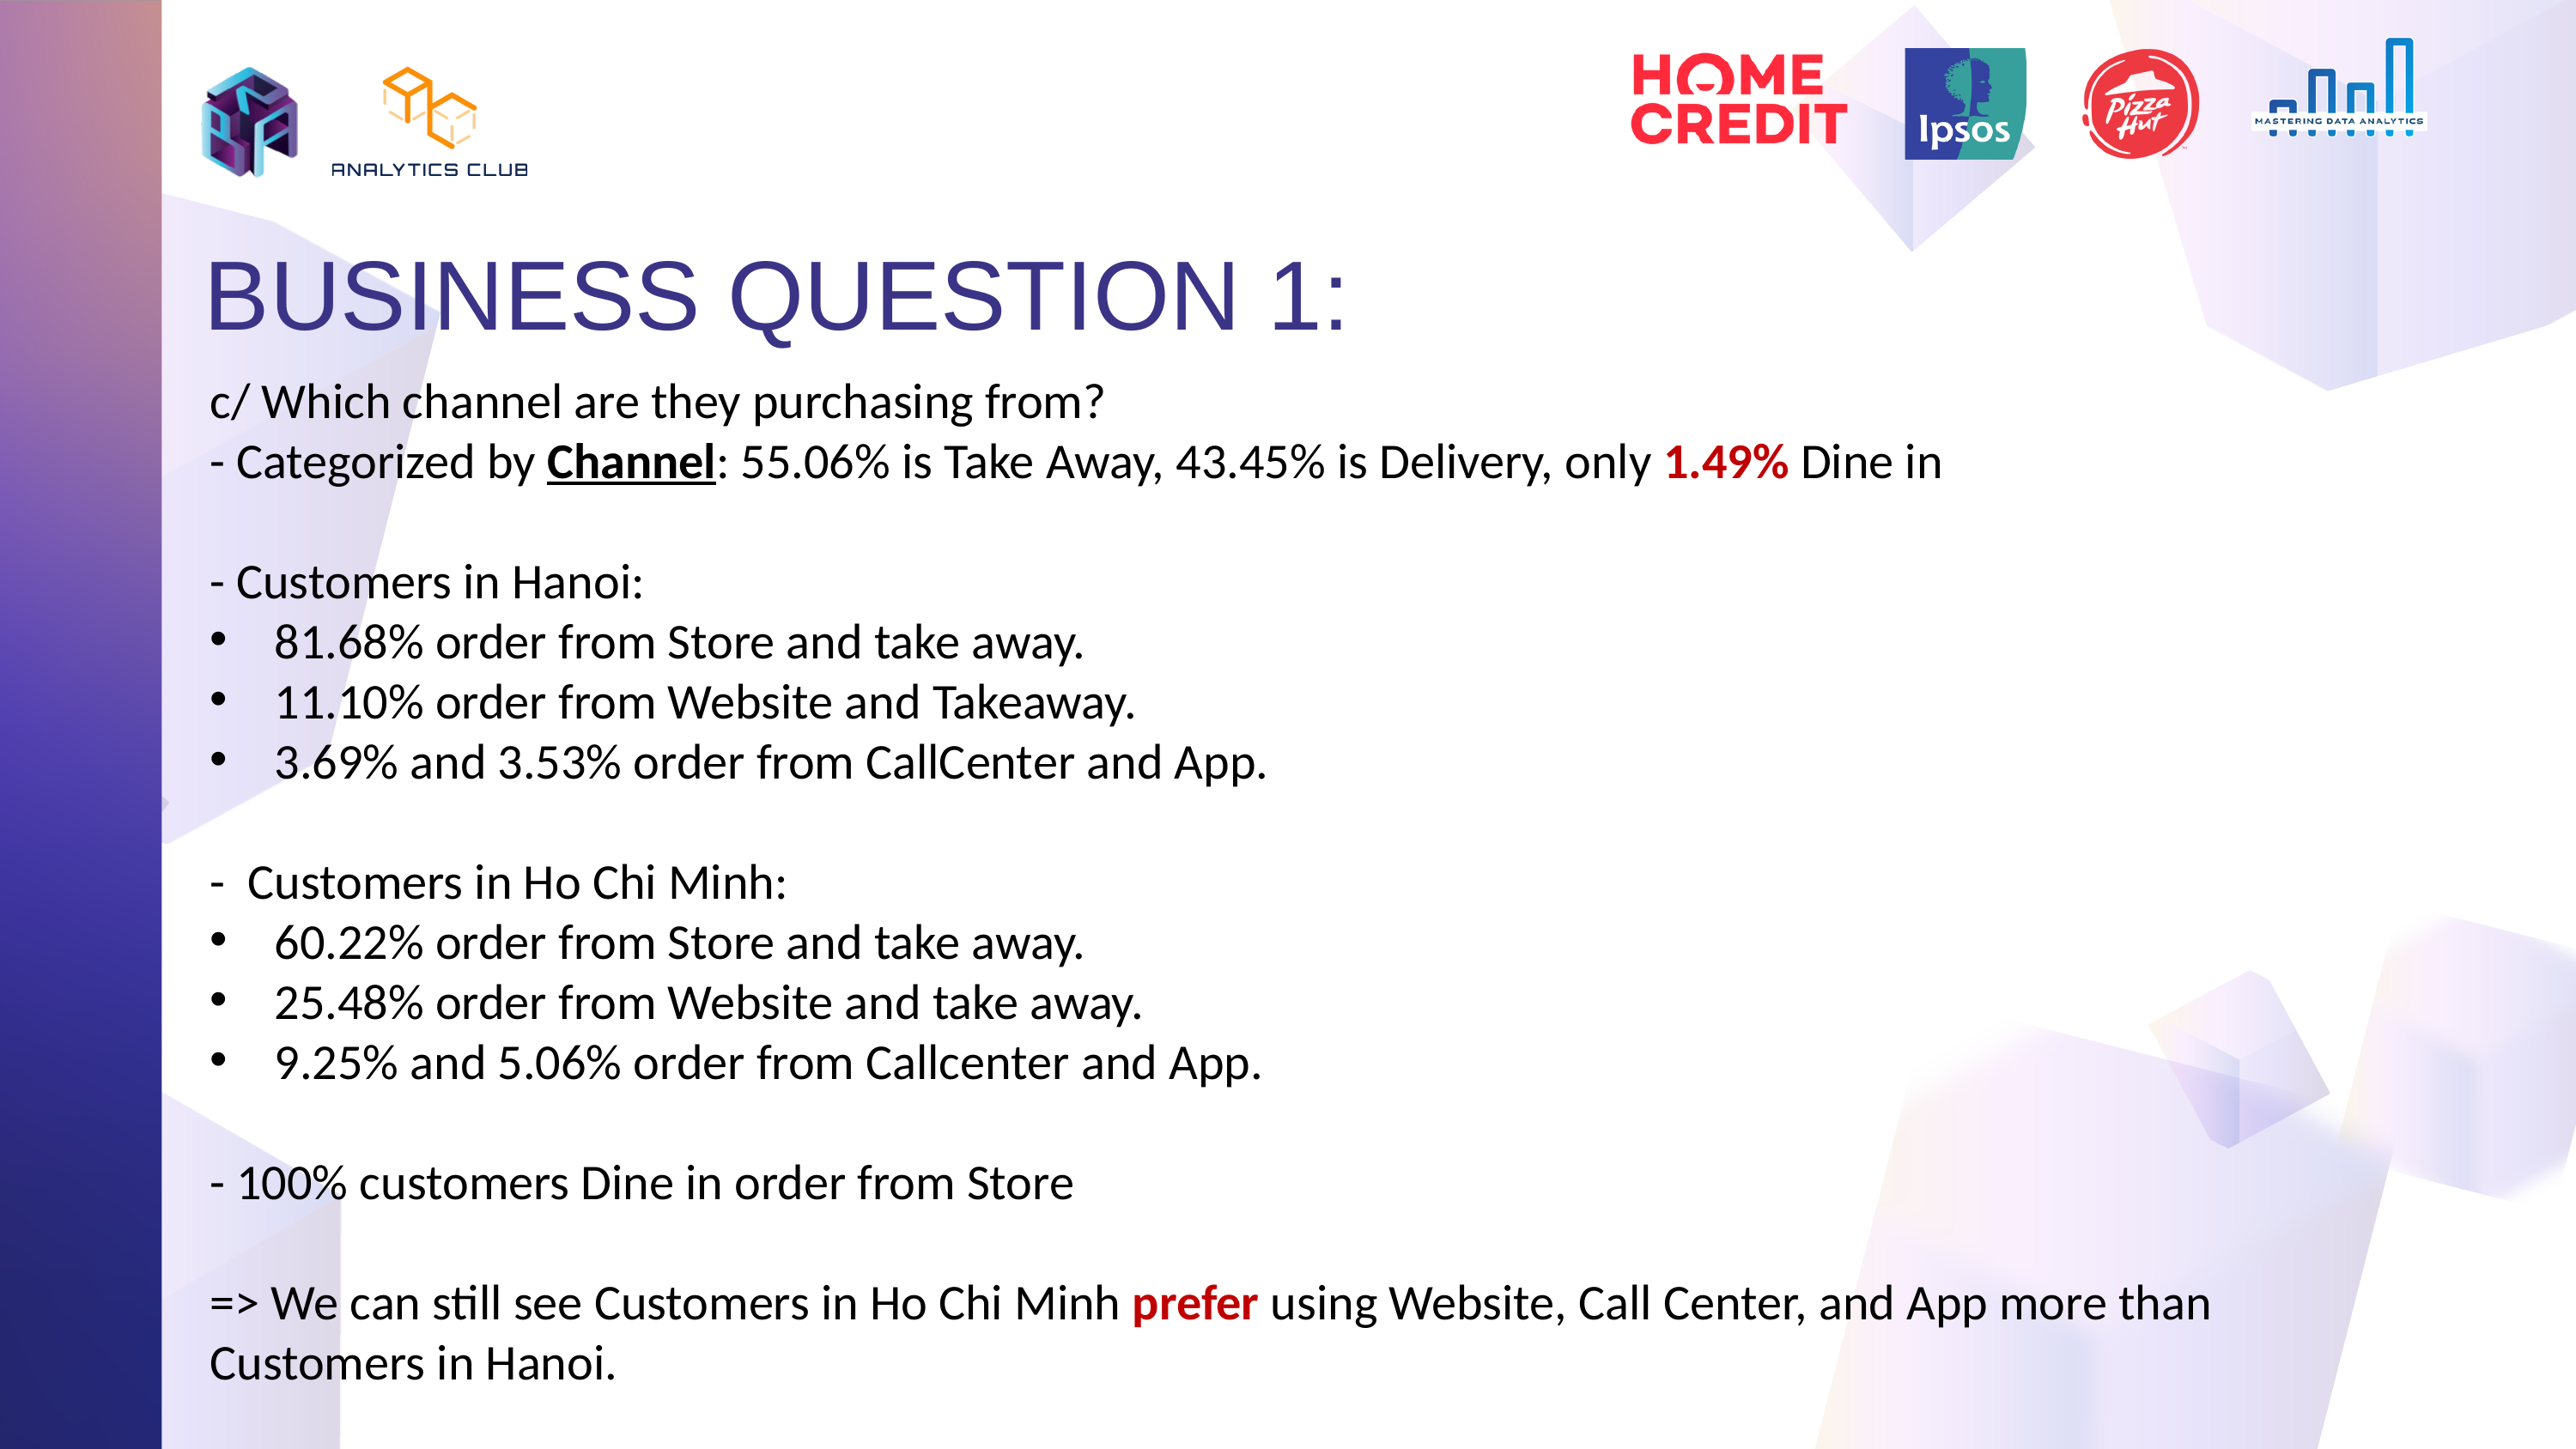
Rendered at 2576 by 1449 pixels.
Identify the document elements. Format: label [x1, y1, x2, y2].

text_box [0, 0, 2576, 1449]
